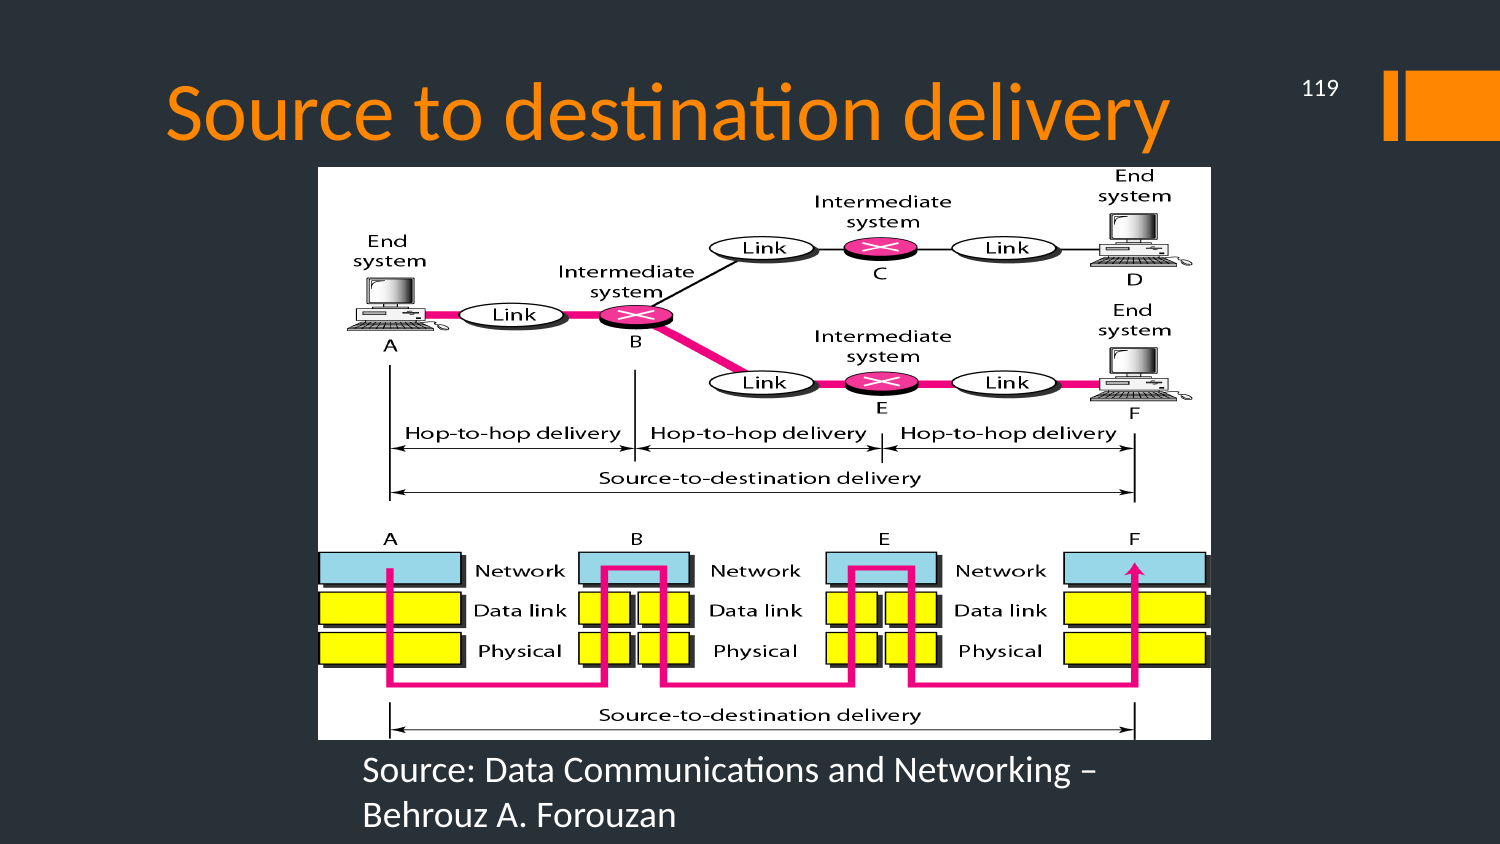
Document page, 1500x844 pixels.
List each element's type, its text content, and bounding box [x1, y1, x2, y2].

text_box Source: Data Communications and Networking – Behrouz A. Forouzan [351, 739, 1244, 841]
picture [318, 166, 1212, 741]
slide_number 119 [1199, 67, 1355, 105]
title Source to destination delivery [150, 22, 1350, 165]
